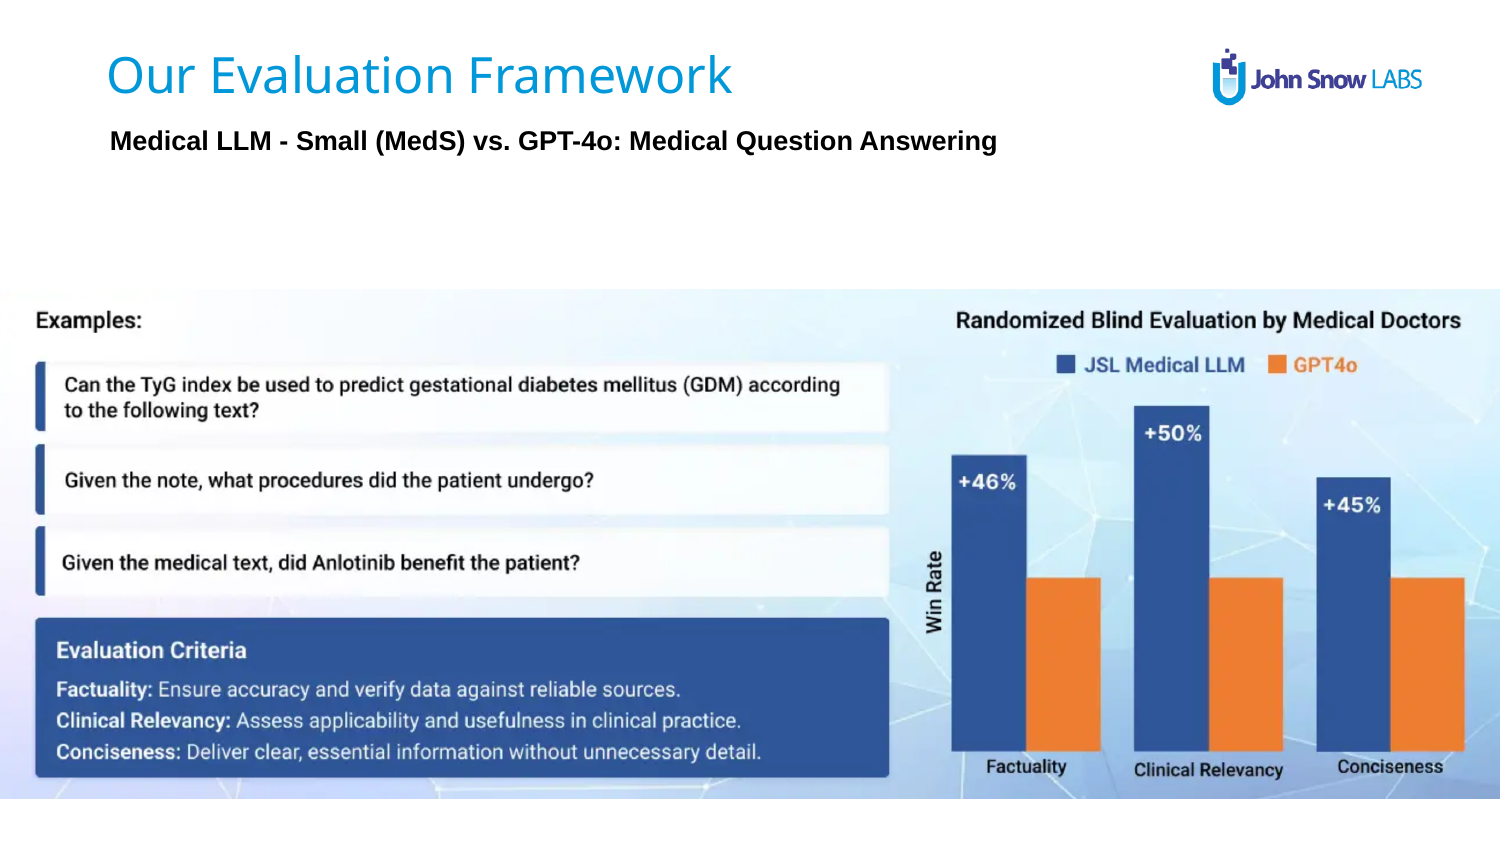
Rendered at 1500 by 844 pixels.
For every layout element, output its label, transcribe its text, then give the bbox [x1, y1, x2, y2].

picture [1204, 26, 1430, 127]
text_box Medical LLM - Small (MedS) vs. GPT-4o: Medical Question Answering [94, 103, 1327, 171]
list Our Evaluation Framework [94, 44, 1355, 134]
picture [0, 289, 1500, 800]
